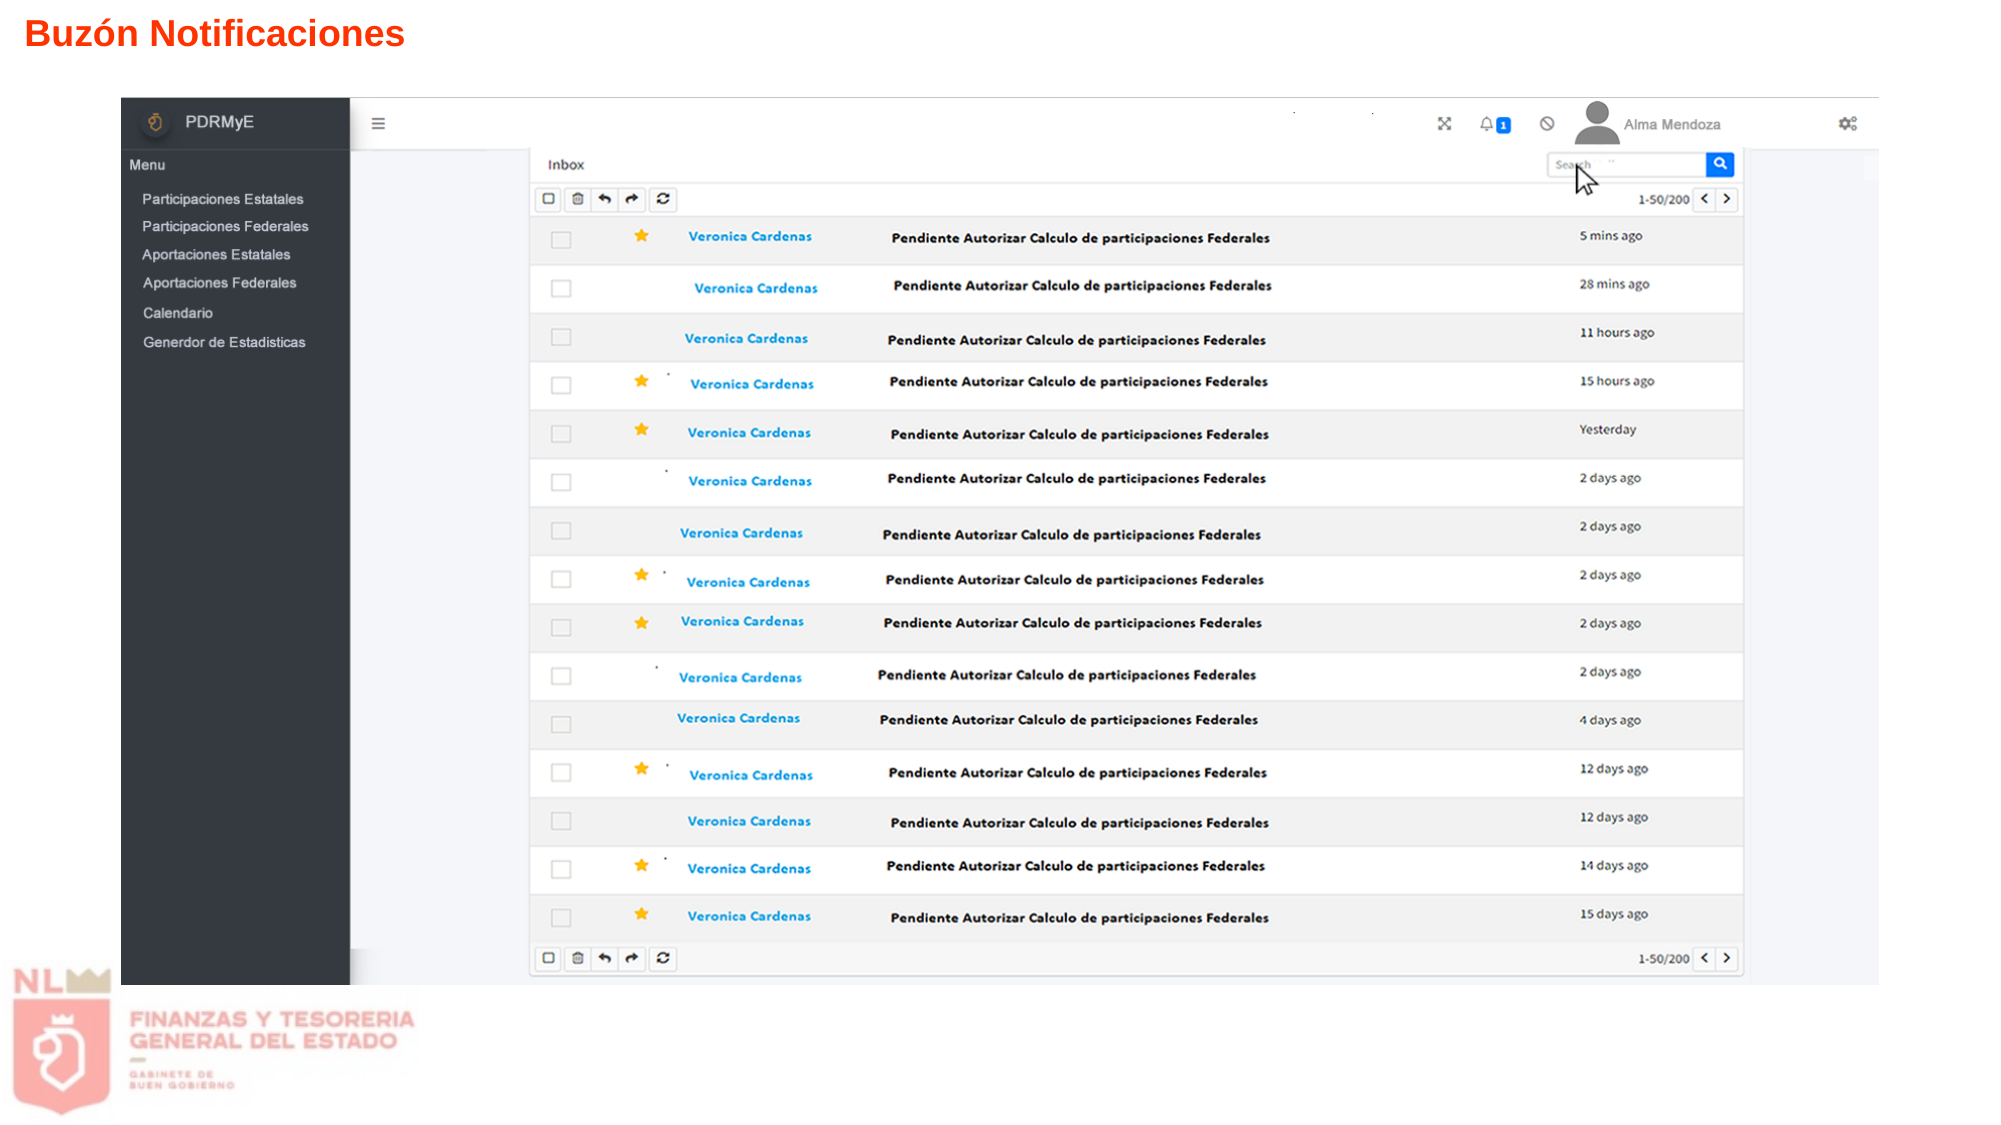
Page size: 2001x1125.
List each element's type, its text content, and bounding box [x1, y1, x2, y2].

picture [121, 97, 1879, 985]
text_box Buzón Notificaciones [9, 1, 813, 61]
text_box [2, 958, 420, 1123]
